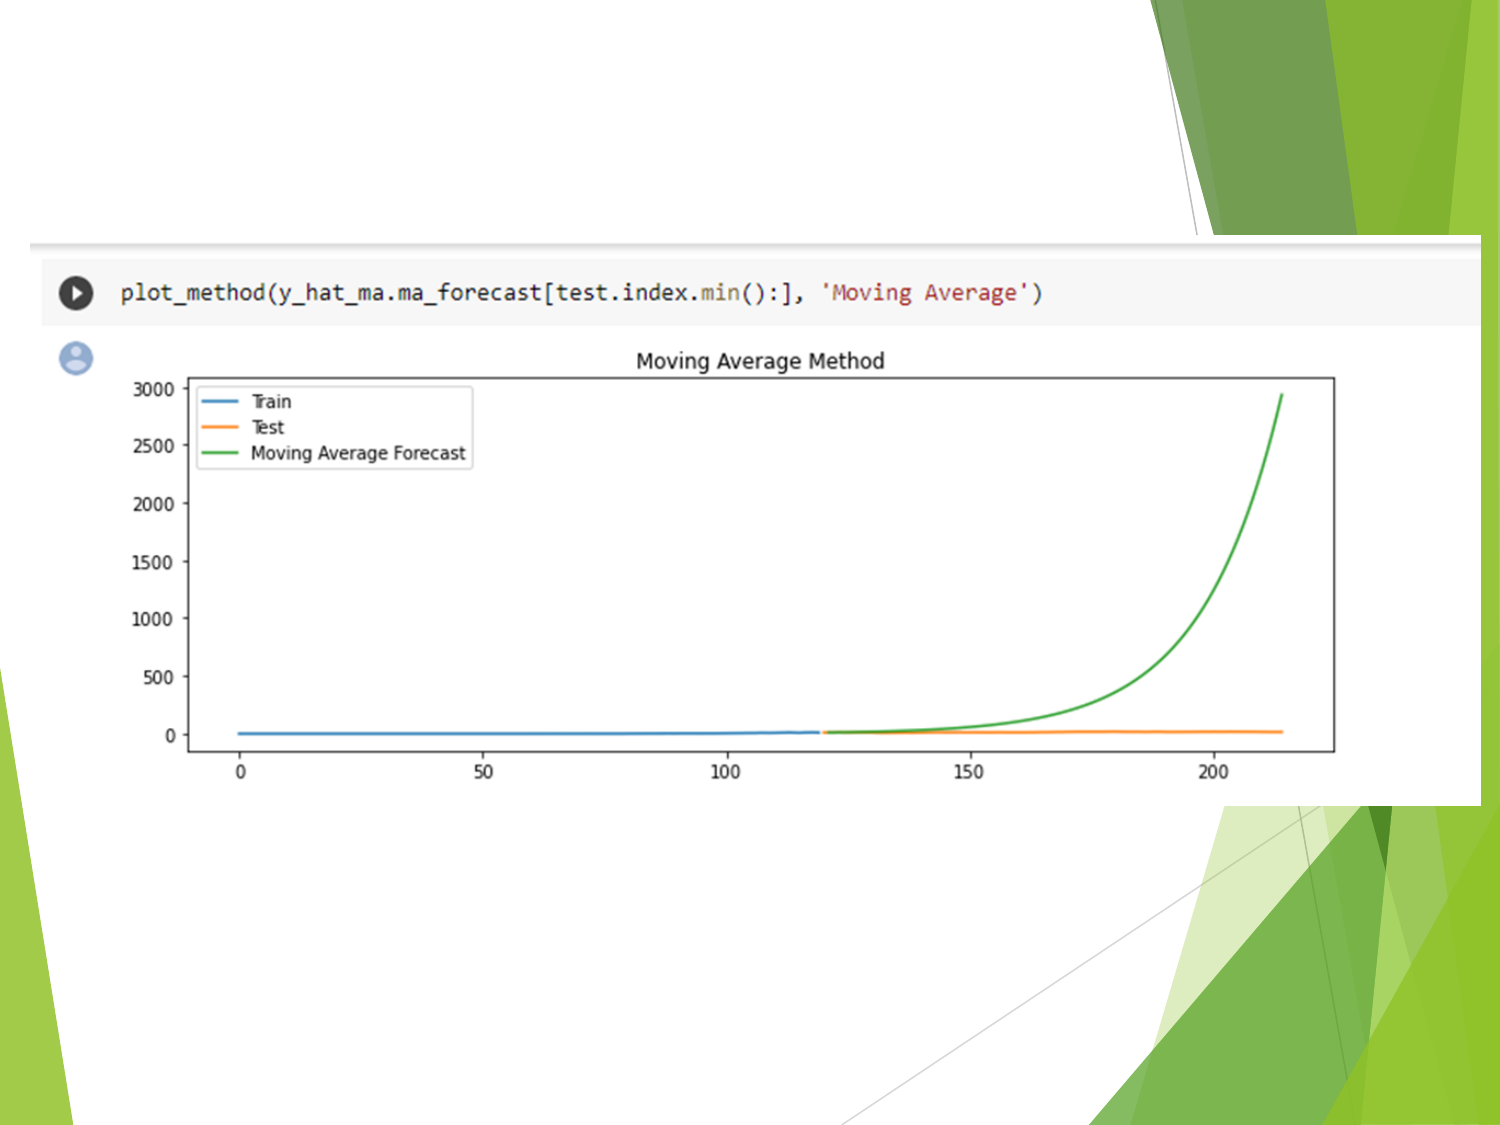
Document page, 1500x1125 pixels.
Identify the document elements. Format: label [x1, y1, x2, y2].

picture [30, 235, 1482, 807]
